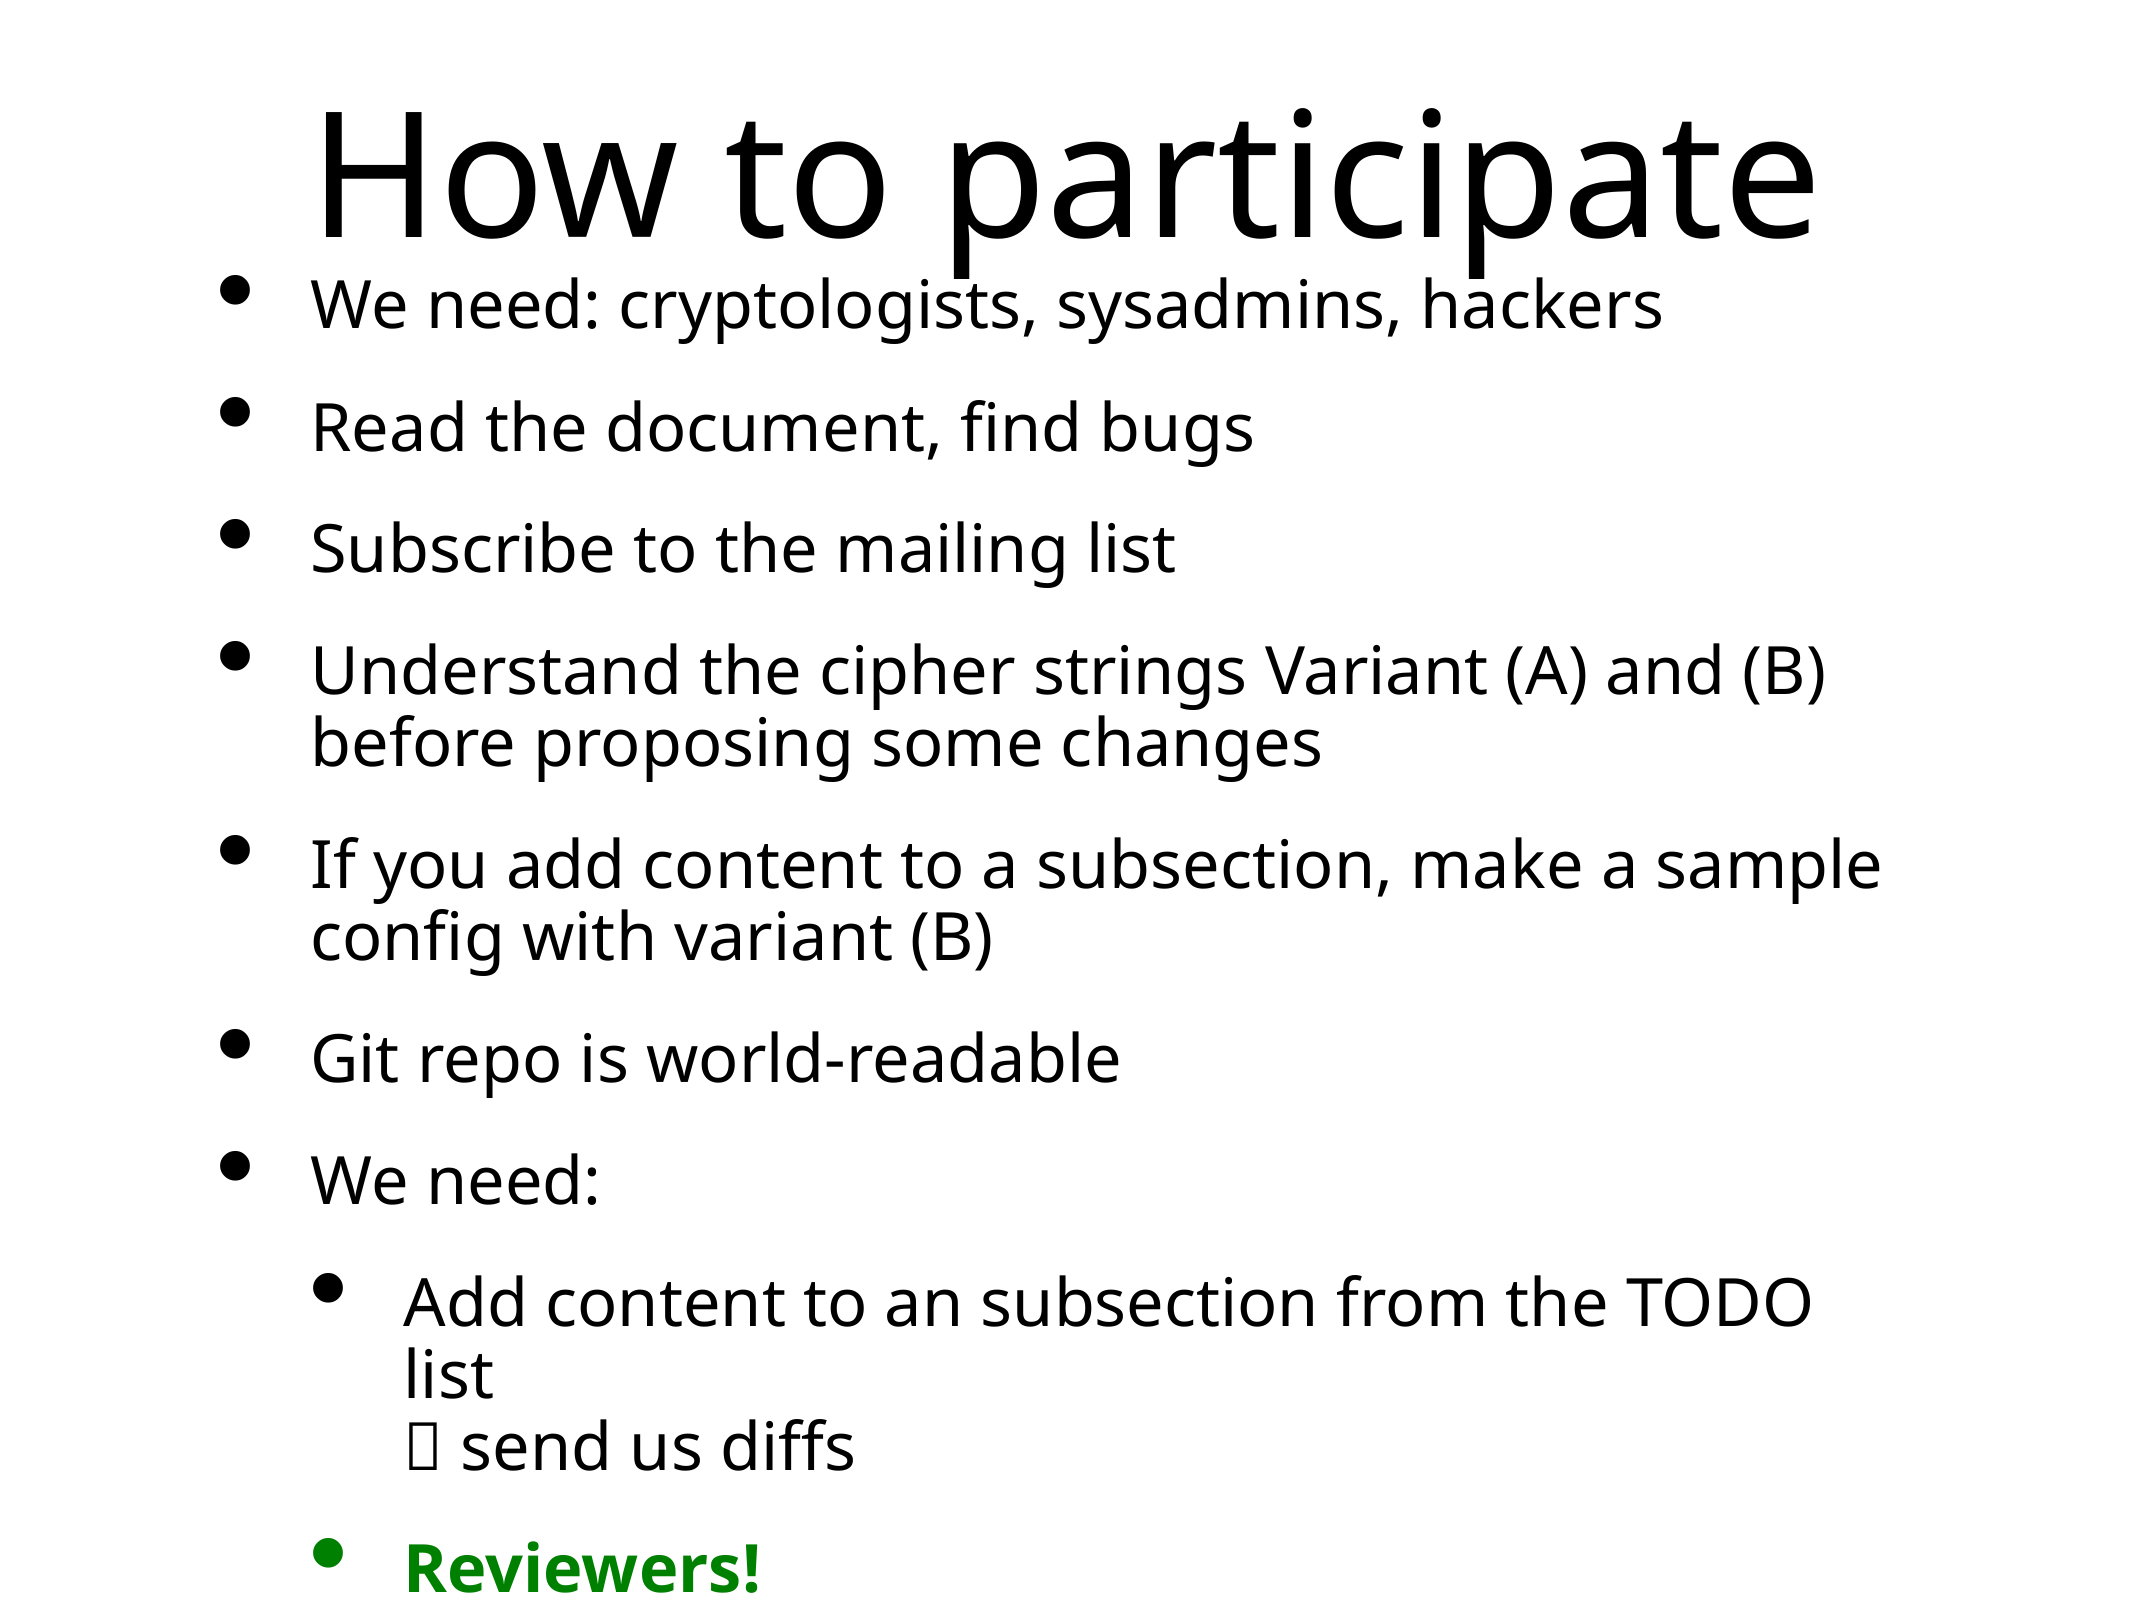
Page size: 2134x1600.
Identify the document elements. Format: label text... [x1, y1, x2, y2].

list We need: cryptologists, sysadmins, hackers Read the document, find bugs Subscribe to the mailing list Understand the cipher strings Variant (A) and (B) before proposing some changes If you add content to a subsection, make a sample config with variant (B) Git repo is world-readable We need: Add content to an subsection from the TODO list  send us diffs Reviewers! [207, 469, 1926, 1409]
title How to participate [207, 41, 1926, 295]
